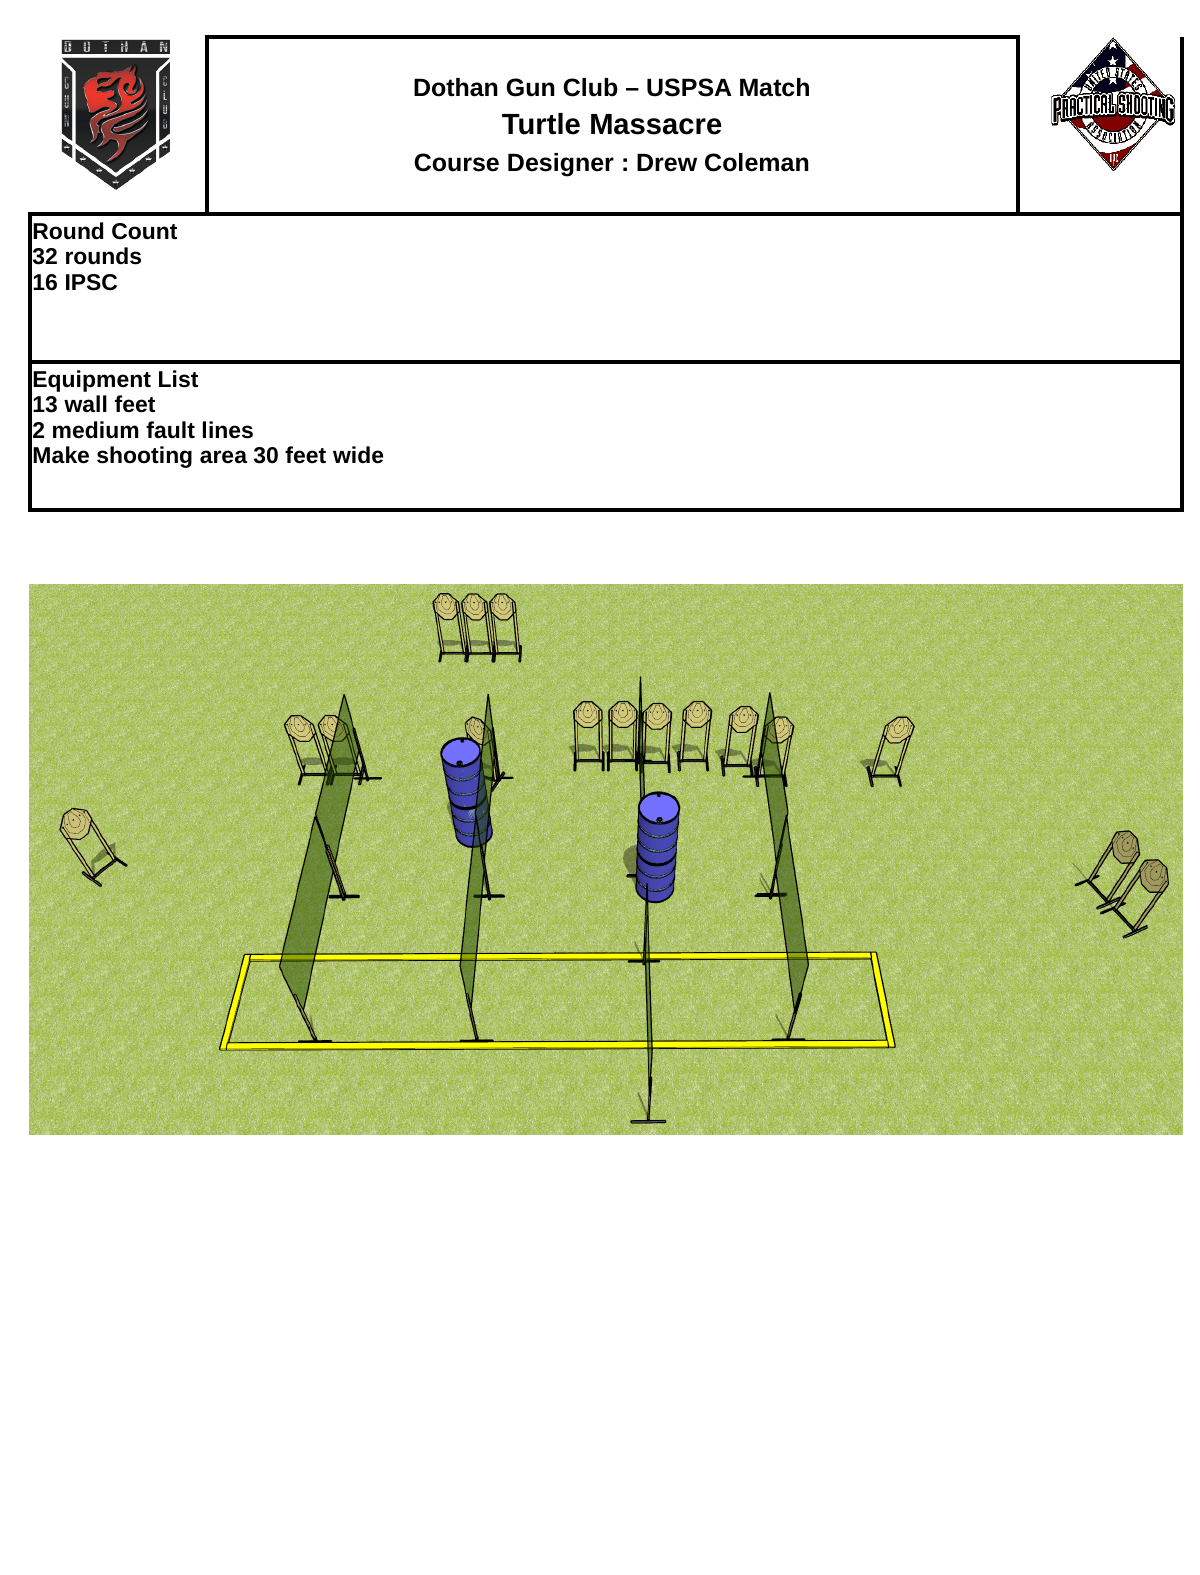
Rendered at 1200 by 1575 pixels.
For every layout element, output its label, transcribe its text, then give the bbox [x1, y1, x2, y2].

table_cell Equipment List 13 wall feet 2 medium fault lines Make shooting area 30 feet wide [32, 364, 1180, 508]
table_cell Round Count 32 rounds 16 IPSC [32, 216, 1180, 360]
table_header [1020, 37, 1180, 212]
picture [58, 36, 173, 193]
picture [29, 584, 1183, 1135]
table_header Dothan Gun Club – USPSA Match Turtle Massacre Course Designer : Drew Coleman [209, 39, 1016, 212]
table_header [30, 37, 205, 212]
picture [1044, 36, 1183, 175]
